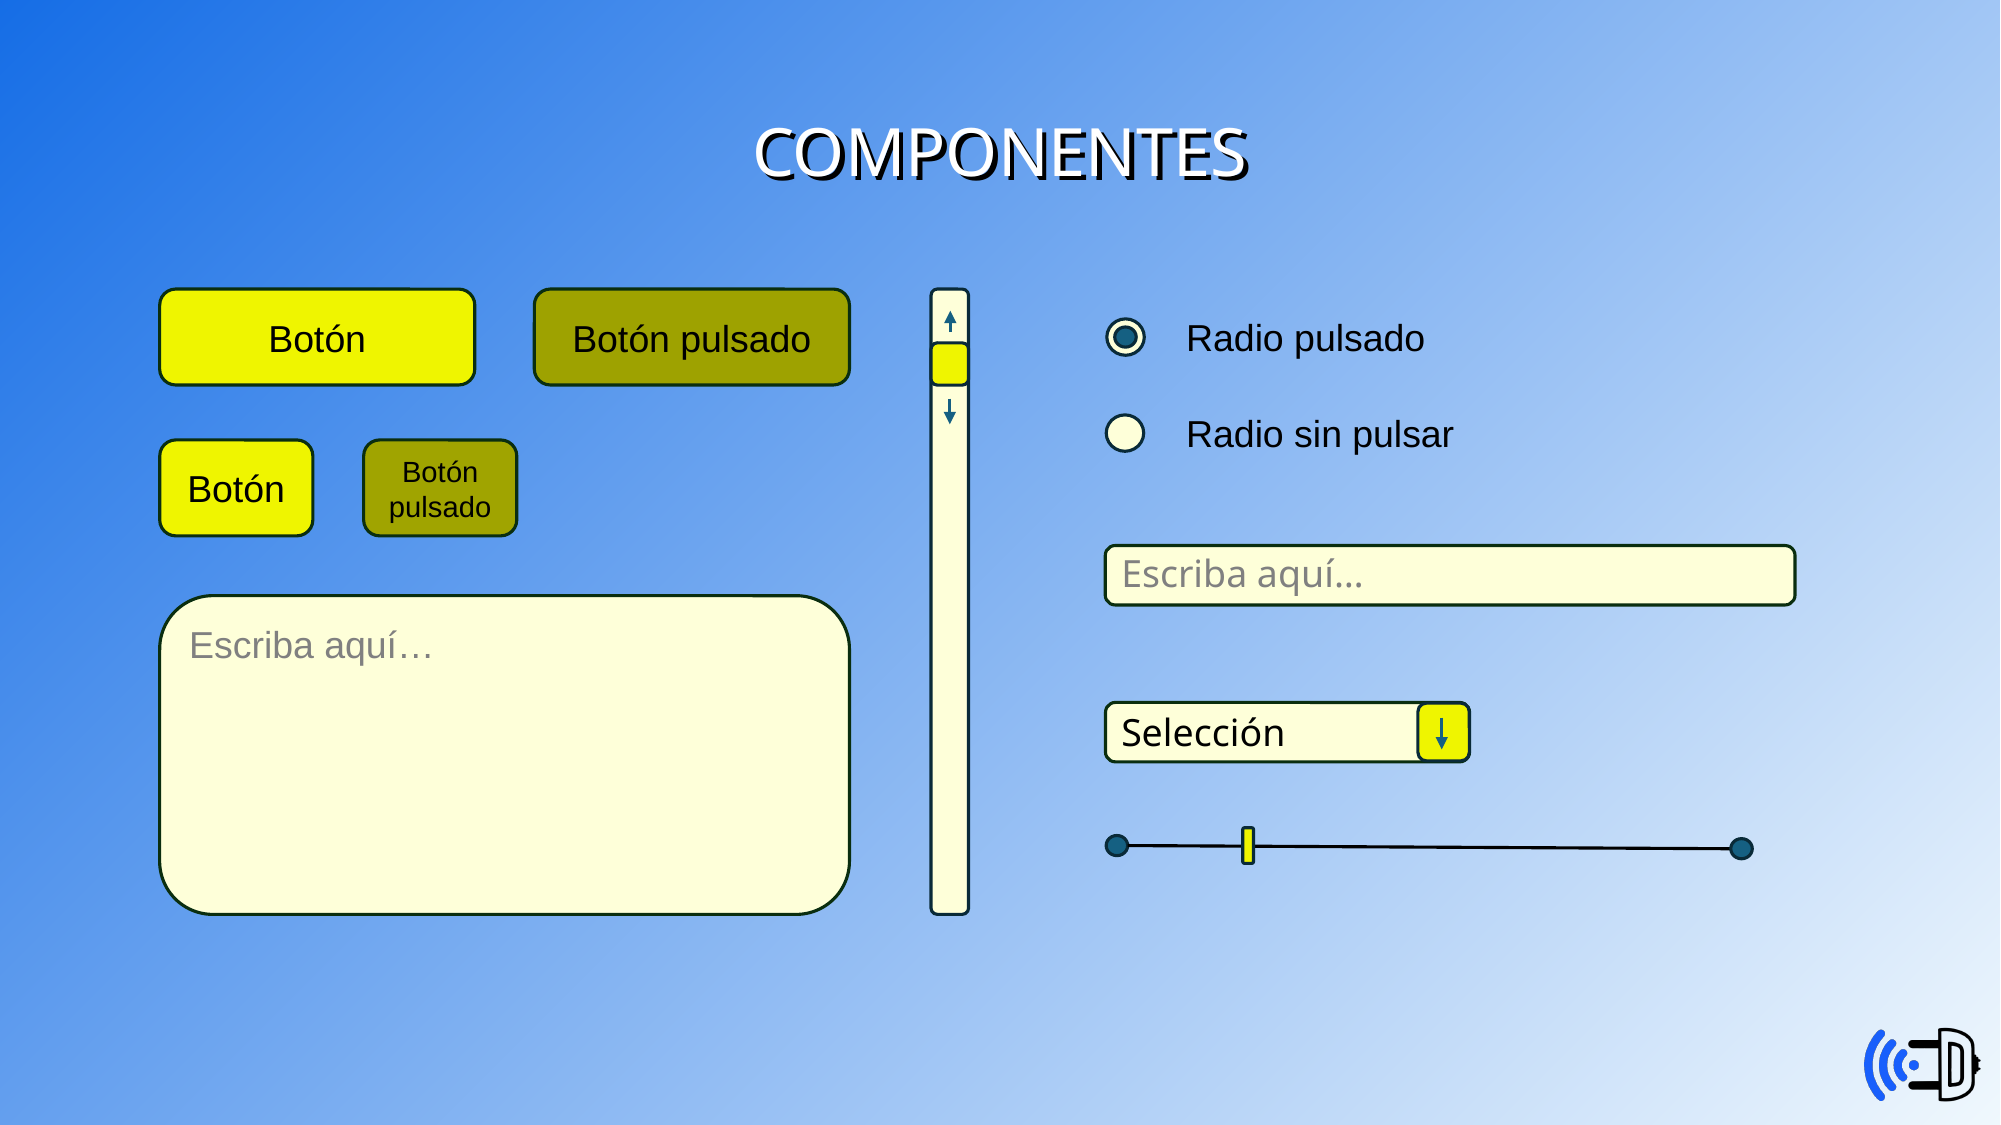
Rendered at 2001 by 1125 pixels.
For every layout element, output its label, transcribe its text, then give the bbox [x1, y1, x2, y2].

text_box [1107, 543, 1797, 607]
text_box Botón [158, 287, 477, 387]
text_box [1104, 413, 1146, 453]
text_box Escriba aquí… [1106, 543, 1379, 603]
text_box [929, 380, 971, 916]
text_box [158, 594, 852, 916]
picture [1860, 1018, 1989, 1108]
text_box [1241, 826, 1256, 844]
text_box [929, 287, 971, 348]
text_box [0, 0, 2000, 1125]
text_box Radio pulsado [1171, 306, 1440, 367]
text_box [1127, 844, 1732, 850]
text_box Radio sin pulsar [1171, 402, 1470, 463]
text_box [1113, 325, 1138, 349]
text_box [1729, 837, 1754, 861]
text_box Botón pulsado [532, 287, 852, 387]
text_box Selección [1106, 701, 1301, 762]
text_box Escriba aquí… [174, 613, 458, 674]
text_box Botón [158, 438, 315, 538]
text_box [1416, 701, 1471, 763]
text_box COMPONENTES [534, 102, 1466, 197]
text_box [1241, 850, 1256, 865]
text_box [1105, 317, 1146, 357]
text_box [929, 341, 971, 387]
text_box [1104, 833, 1129, 858]
text_box Botón pulsado [362, 438, 519, 538]
text_box [1109, 700, 1467, 764]
